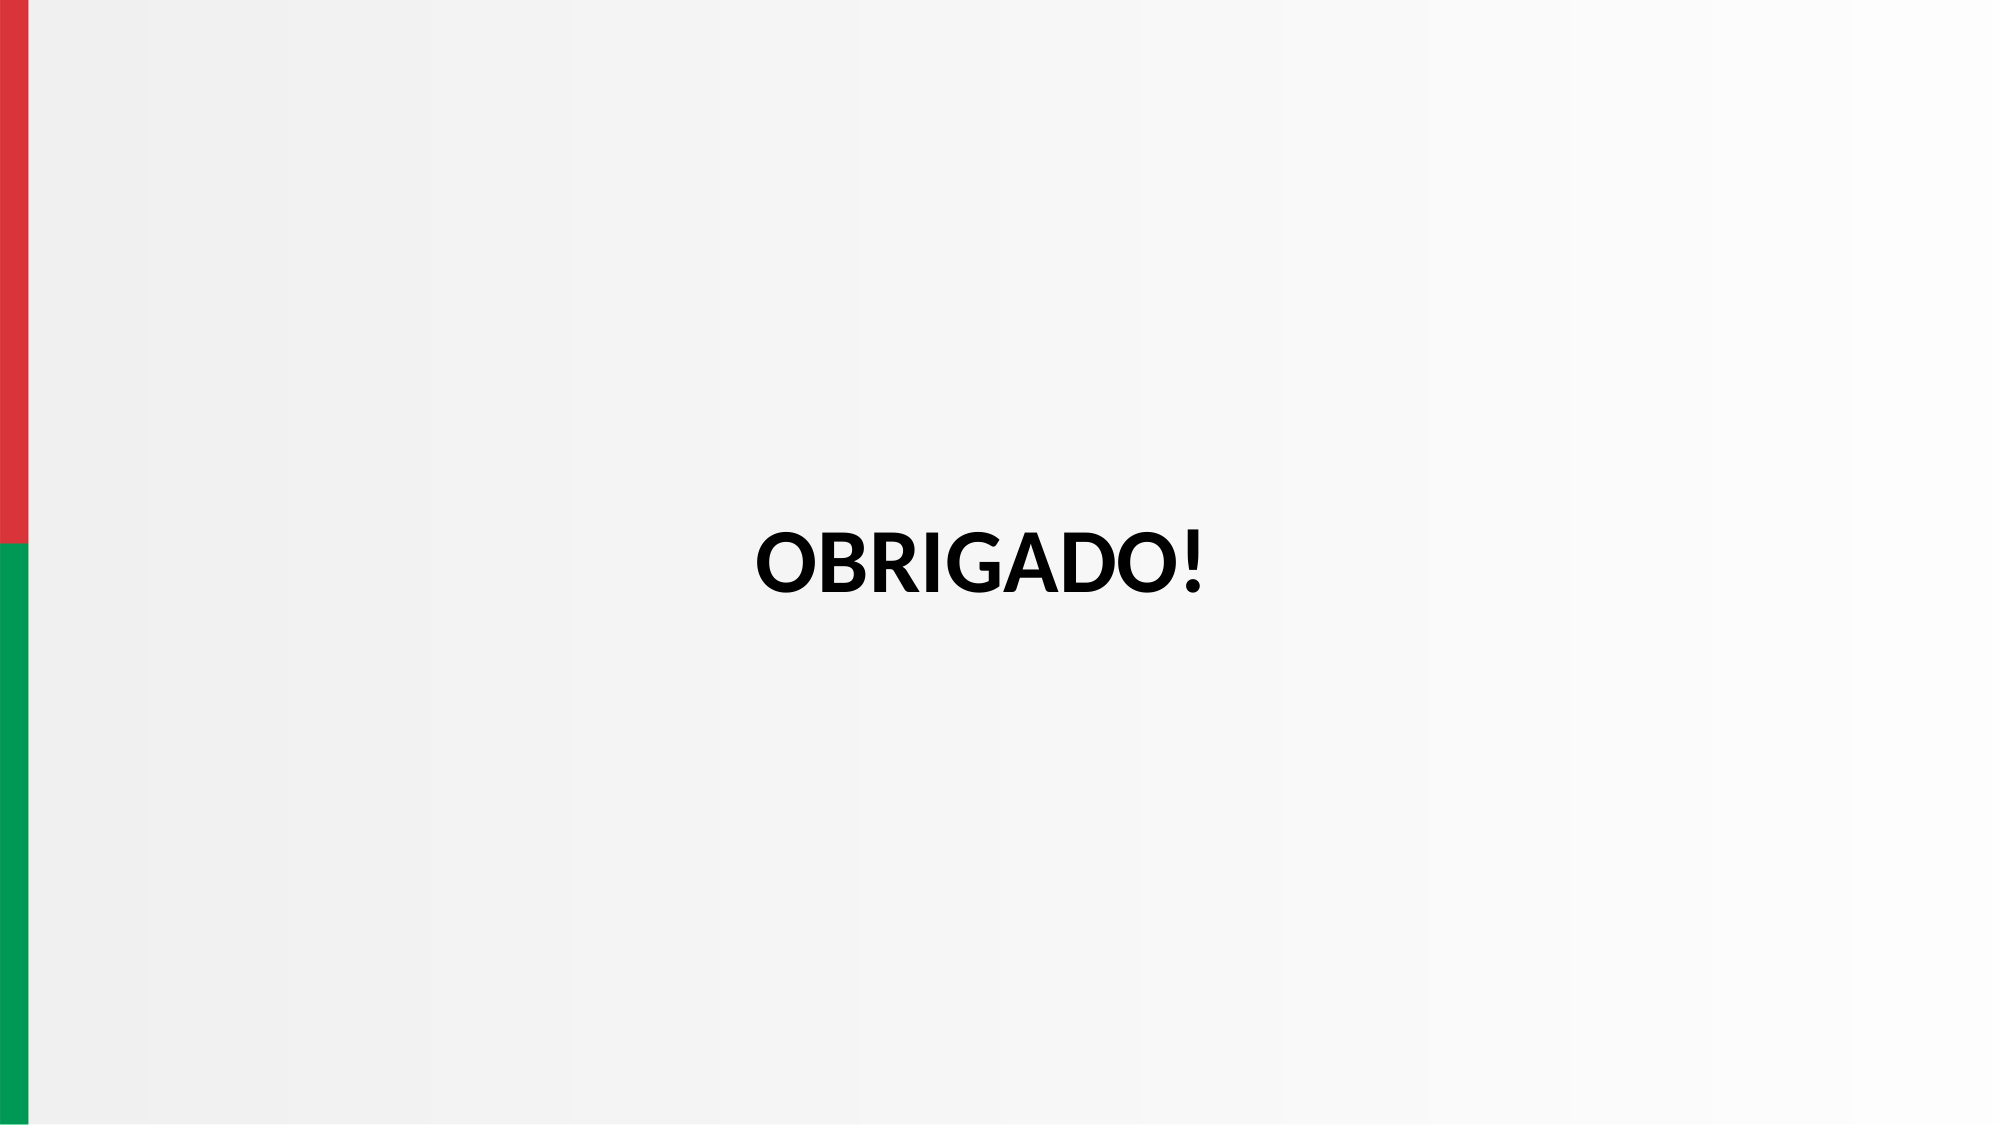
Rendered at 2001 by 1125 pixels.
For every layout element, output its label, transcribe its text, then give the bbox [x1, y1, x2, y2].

title OBRIGADO! [220, 476, 1745, 649]
picture [0, 0, 2001, 1125]
